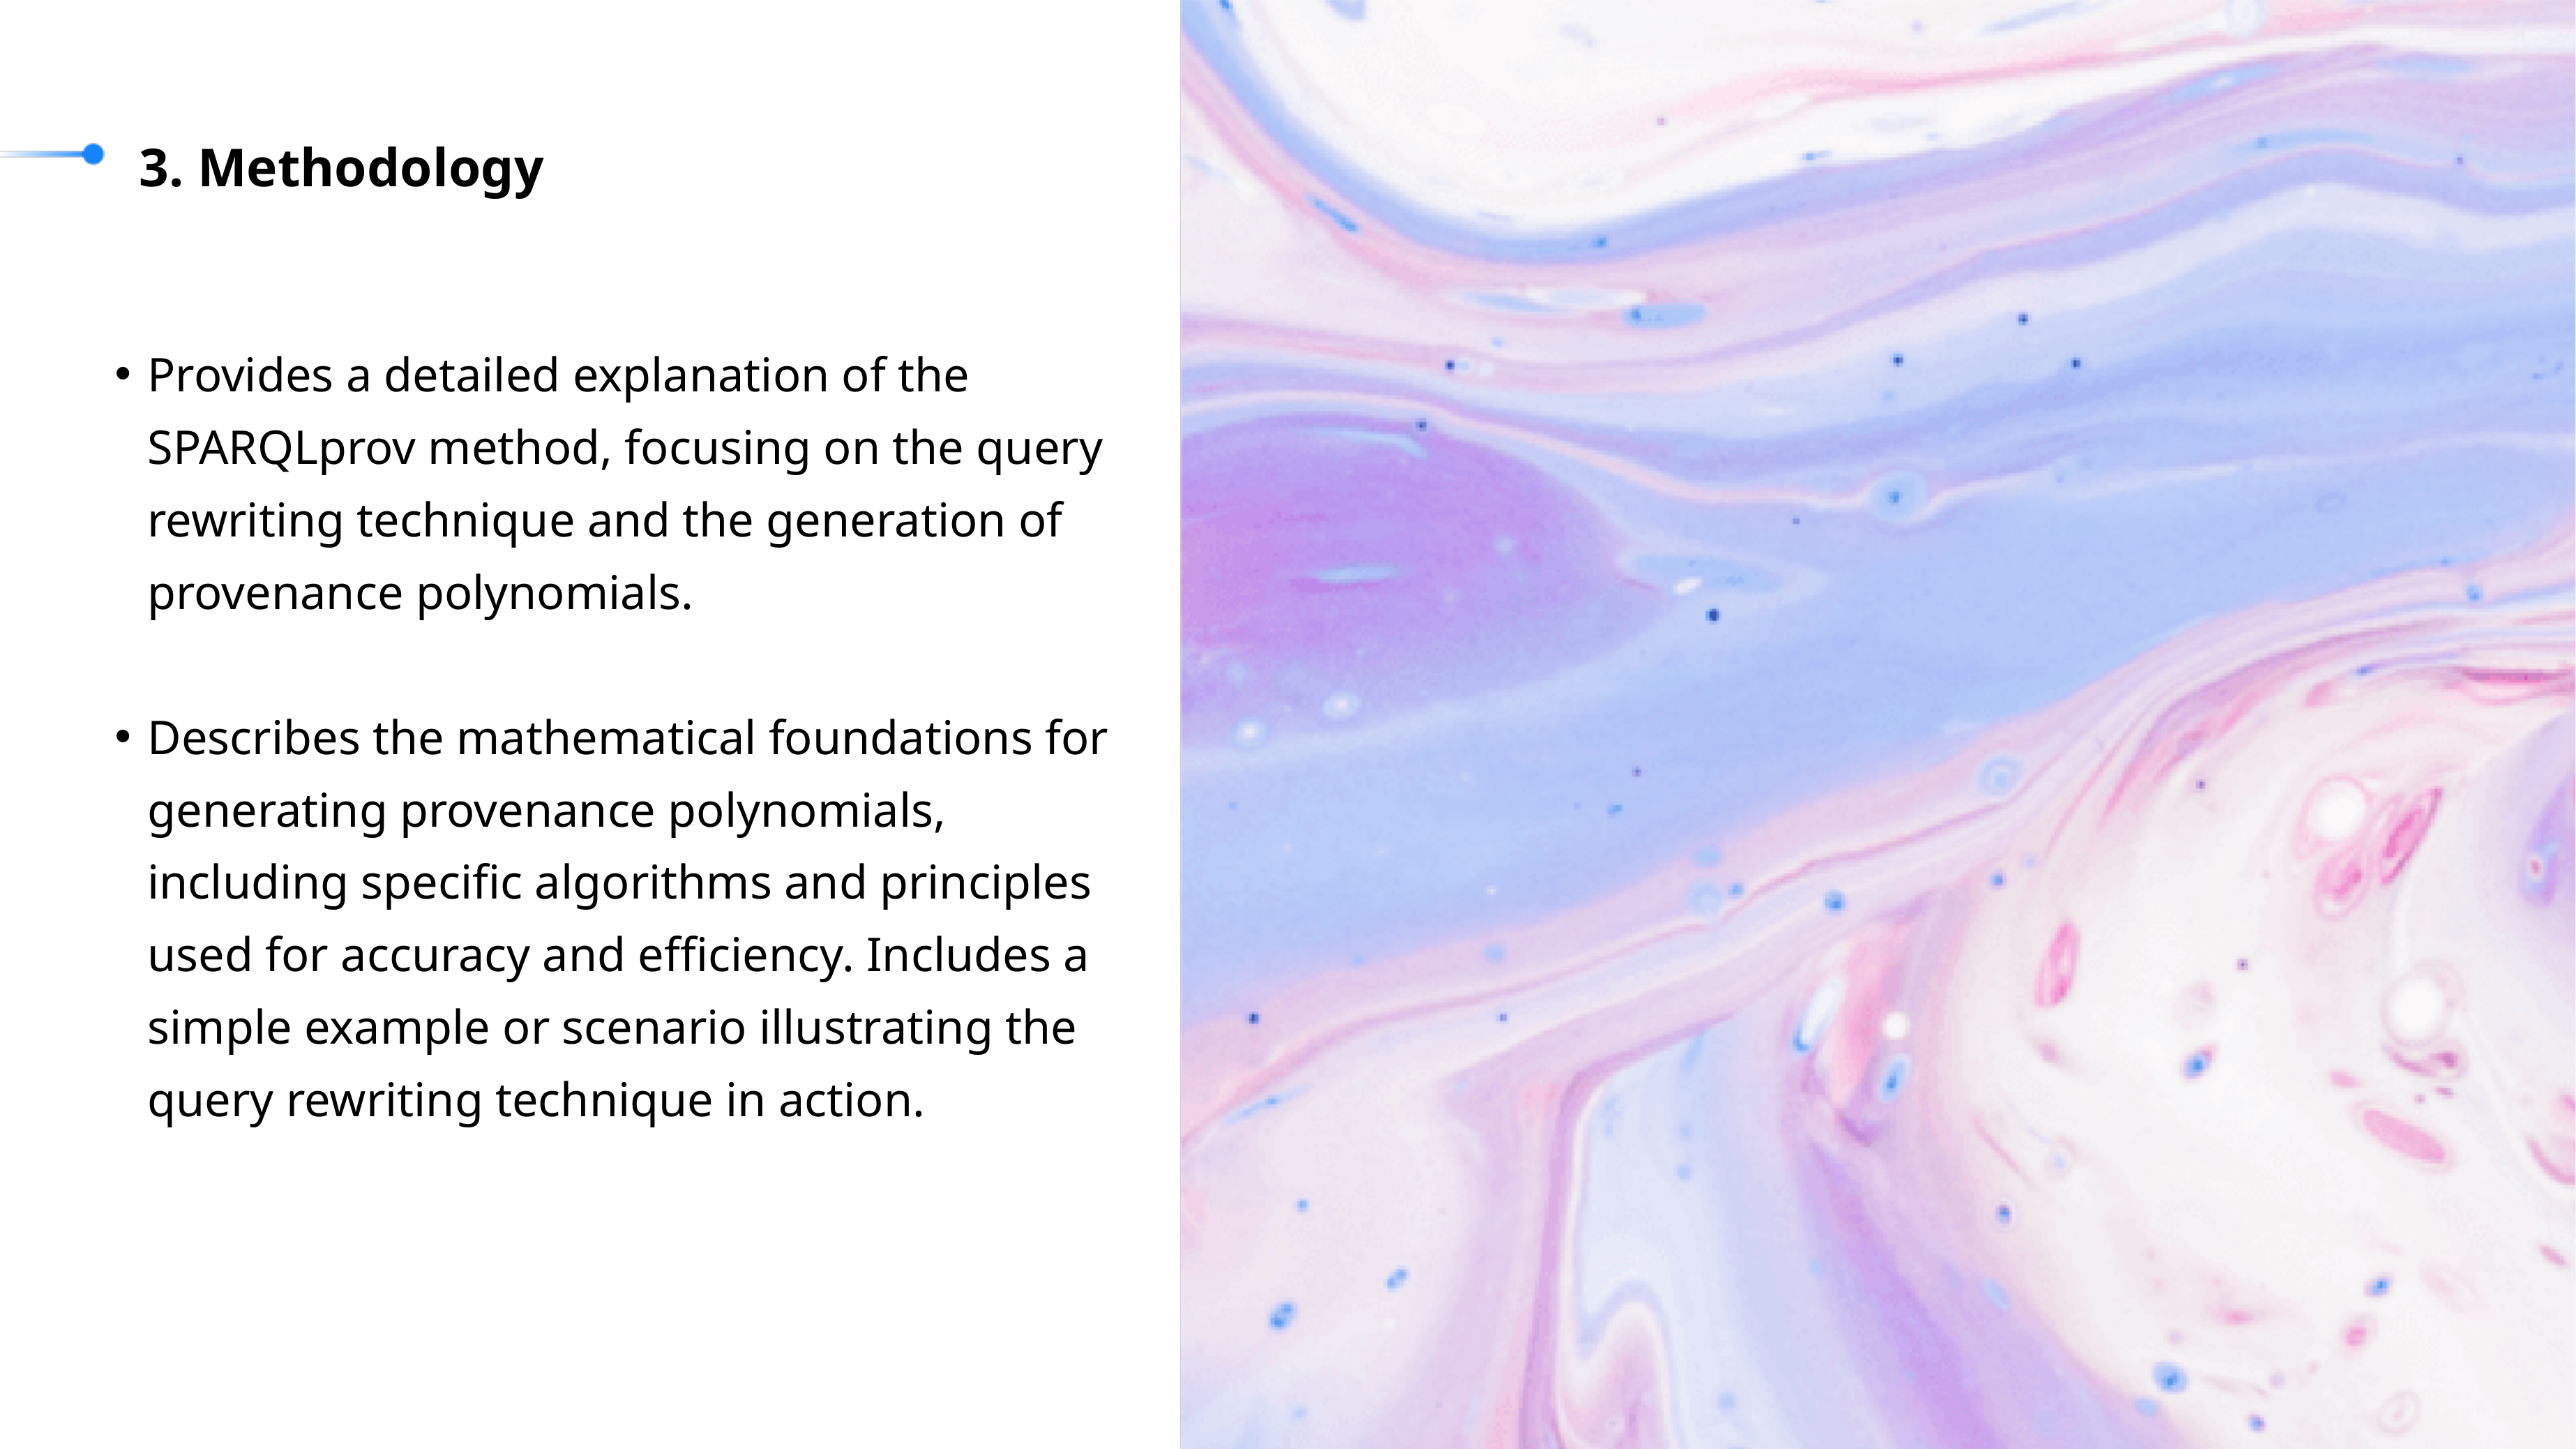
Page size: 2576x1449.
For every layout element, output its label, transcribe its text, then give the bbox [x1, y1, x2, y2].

picture [0, 142, 105, 165]
text_box Provides a detailed explanation of the SPARQLprov method, focusing on the query rewriting technique and the generation of provenance polynomials. Describes the mathematical foundations for generating provenance polynomials, including specific algorithms and principles used for accuracy and efficiency. Includes a simple example or scenario illustrating the query rewriting technique in action. [104, 227, 1123, 1226]
text_box 3. Methodology [128, 107, 1180, 224]
picture [1180, 0, 2576, 1449]
